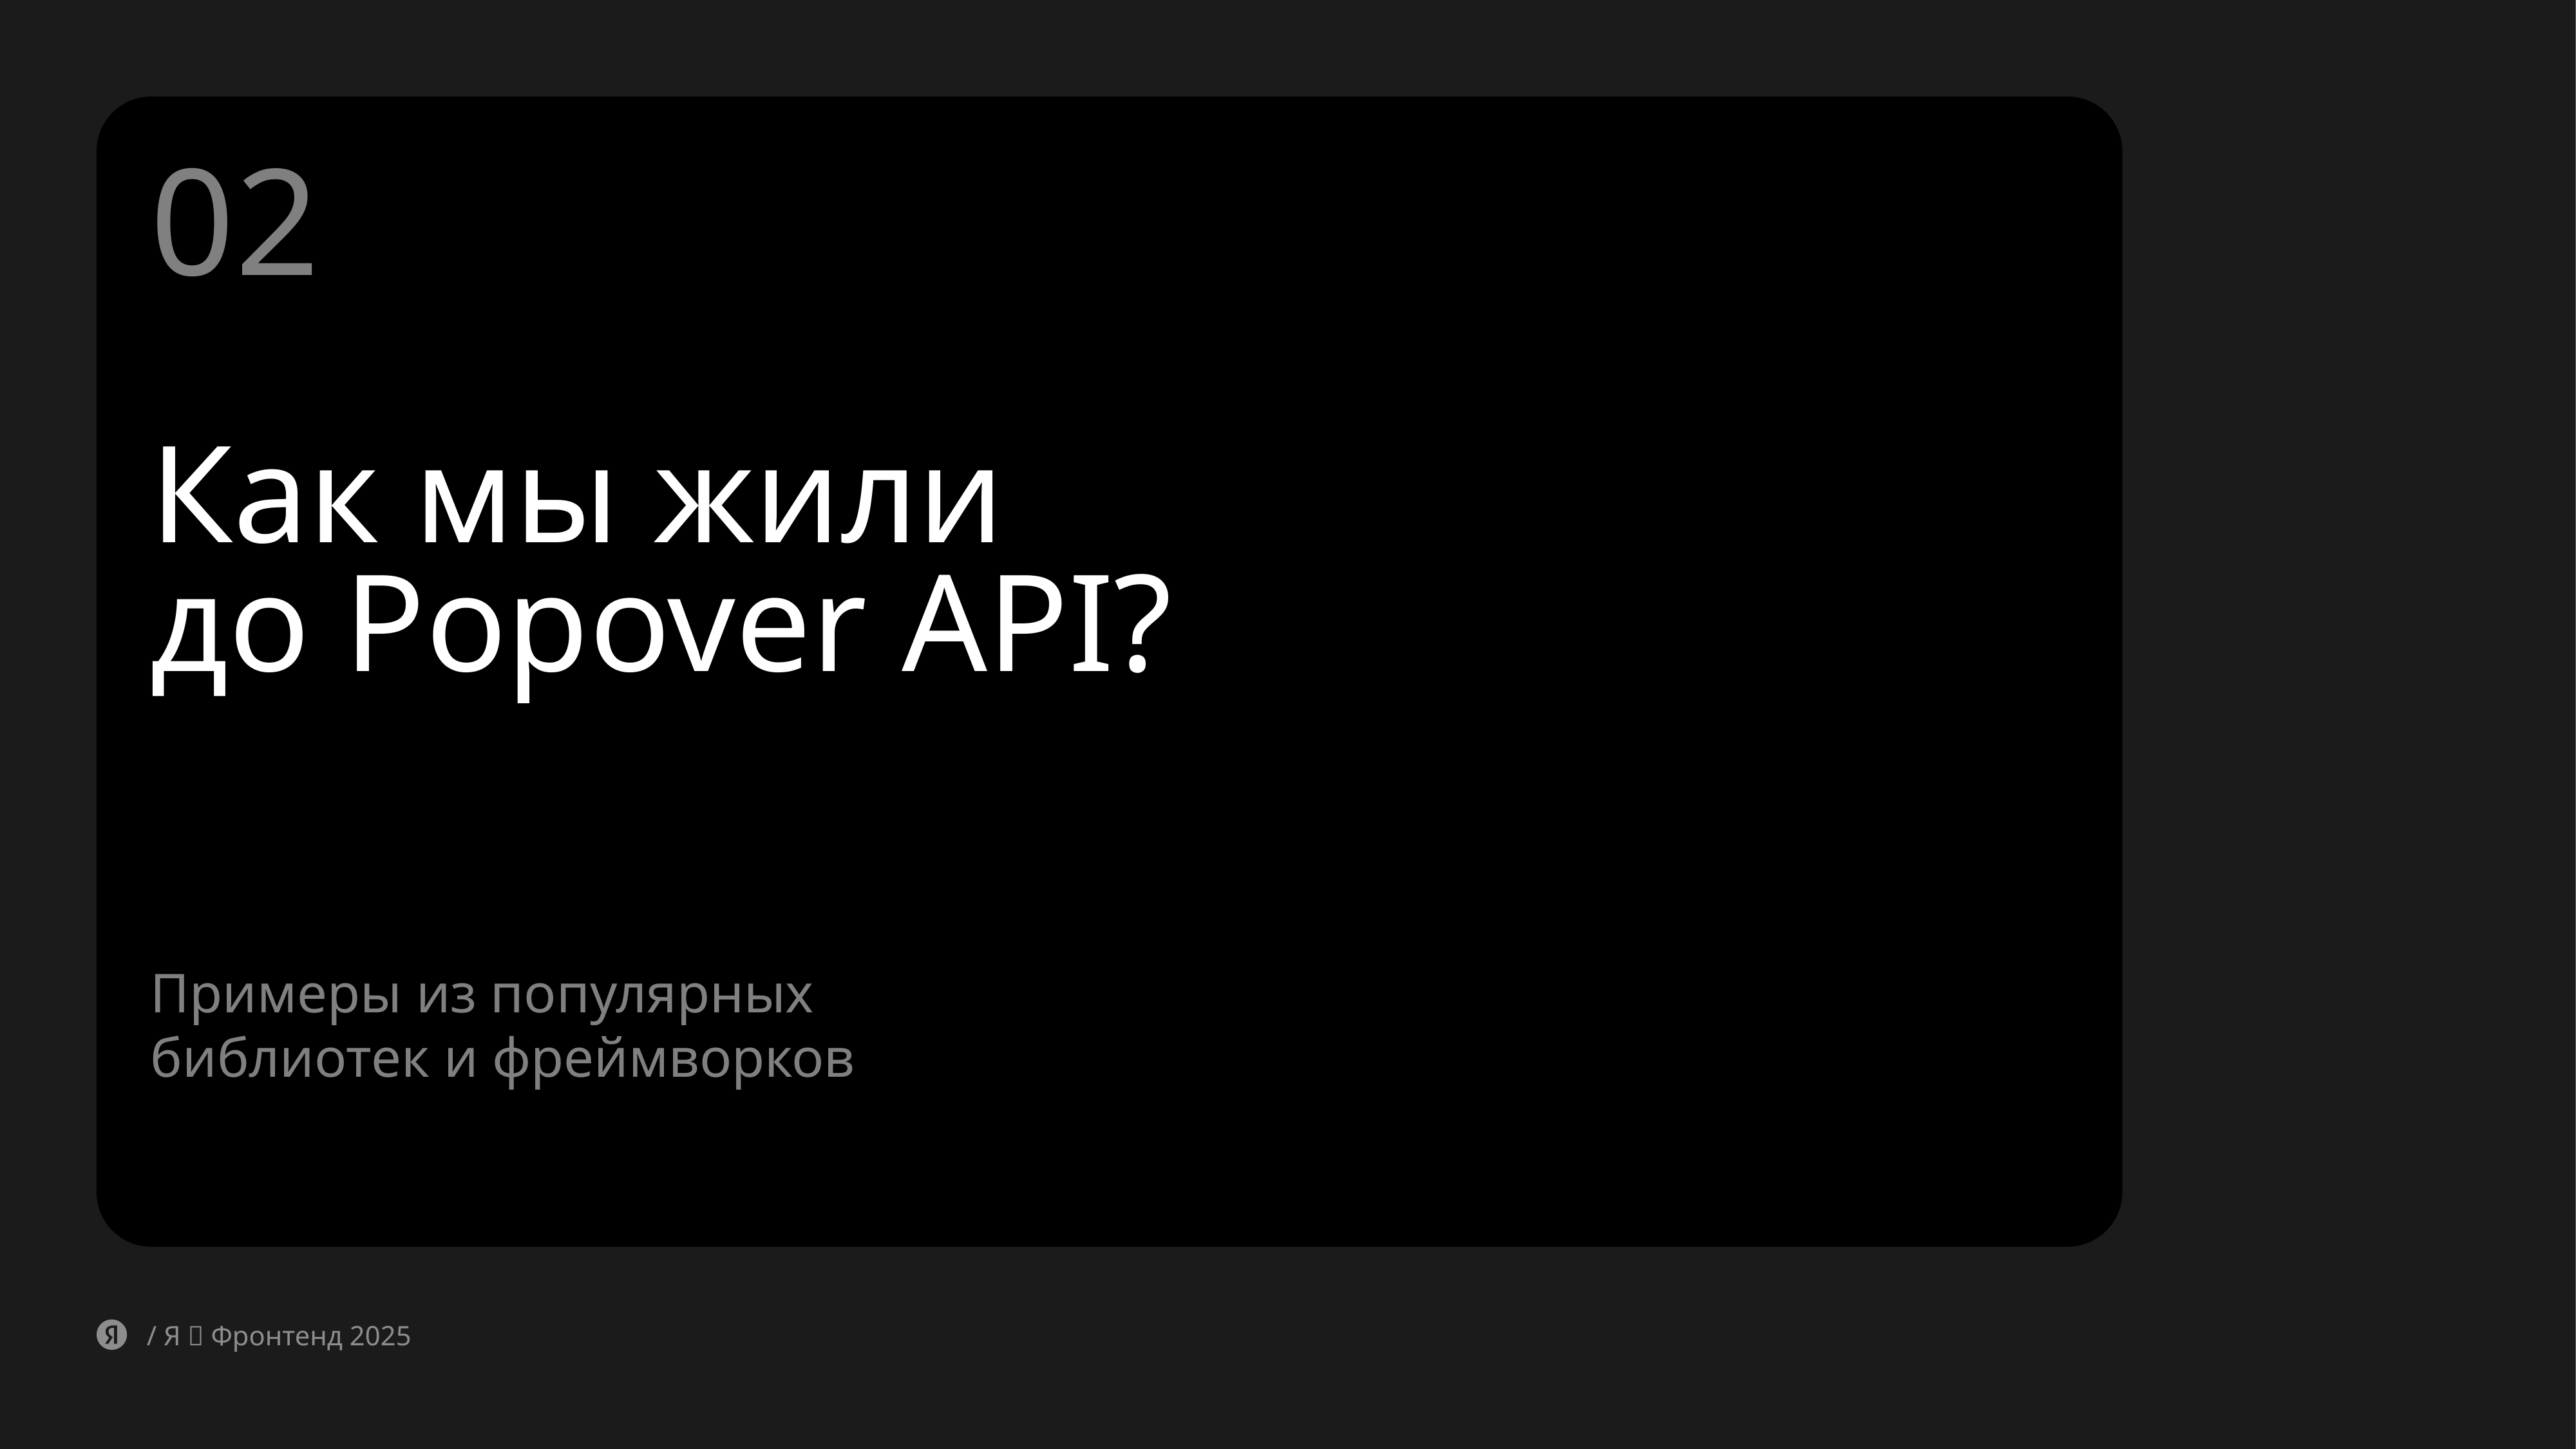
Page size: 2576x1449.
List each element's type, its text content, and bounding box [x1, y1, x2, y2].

footer / Я 💛 Фронтенд 2025 [146, 1318, 1718, 1351]
list 02 [150, 144, 421, 289]
list Примеры из популярных библиотек и фреймворков [150, 959, 1515, 1198]
title Как мы жили до Popover API? [150, 431, 1871, 864]
